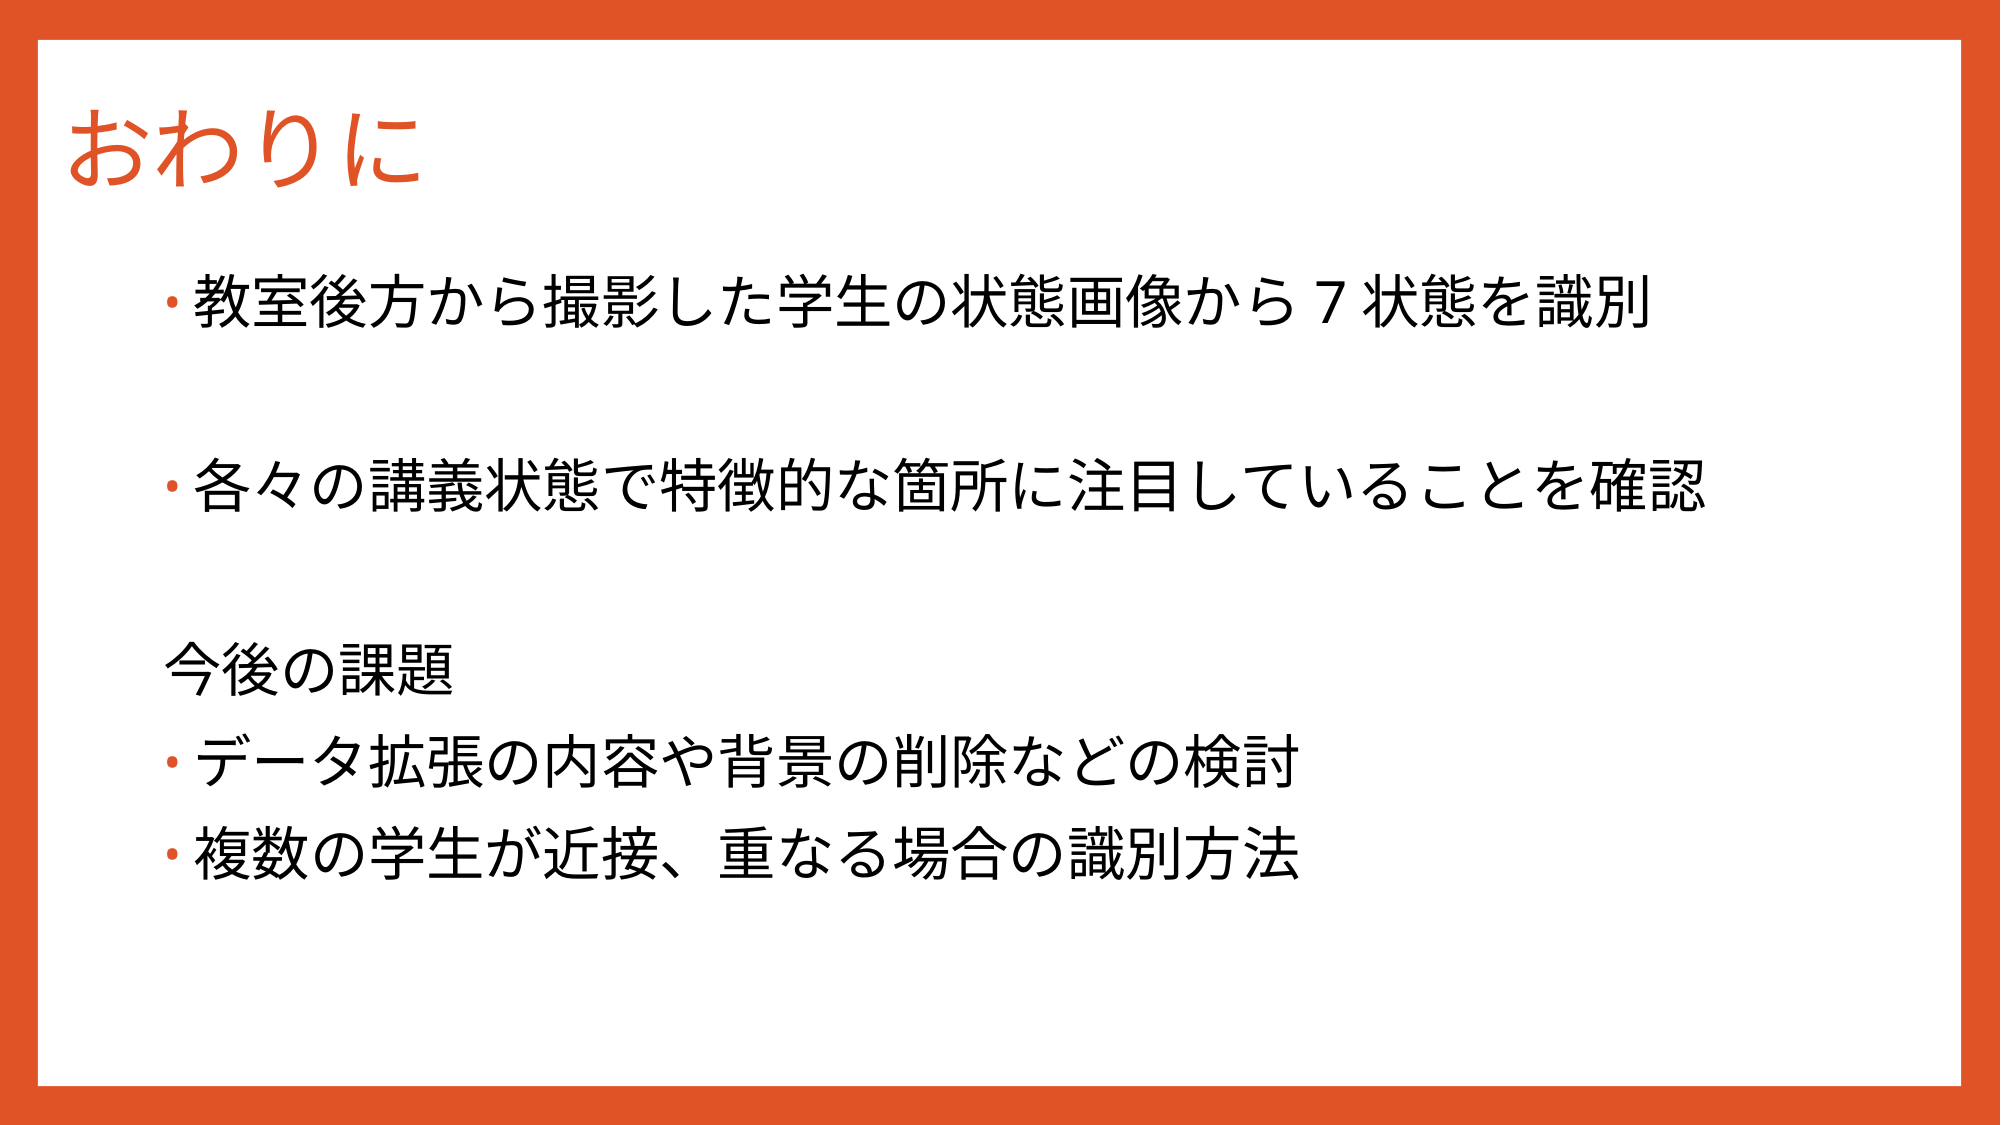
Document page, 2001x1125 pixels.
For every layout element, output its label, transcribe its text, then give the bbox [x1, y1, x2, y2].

title おわりに [46, 43, 1667, 266]
list 教室後方から撮影した学生の状態画像から7状態を識別 各々の講義状態で特徴的な箇所に注目していることを確認 今後の課題 データ拡張の内容や背景の削除などの検討 複数の学生が近接、重なる場合の識別方法 [140, 265, 1761, 1034]
